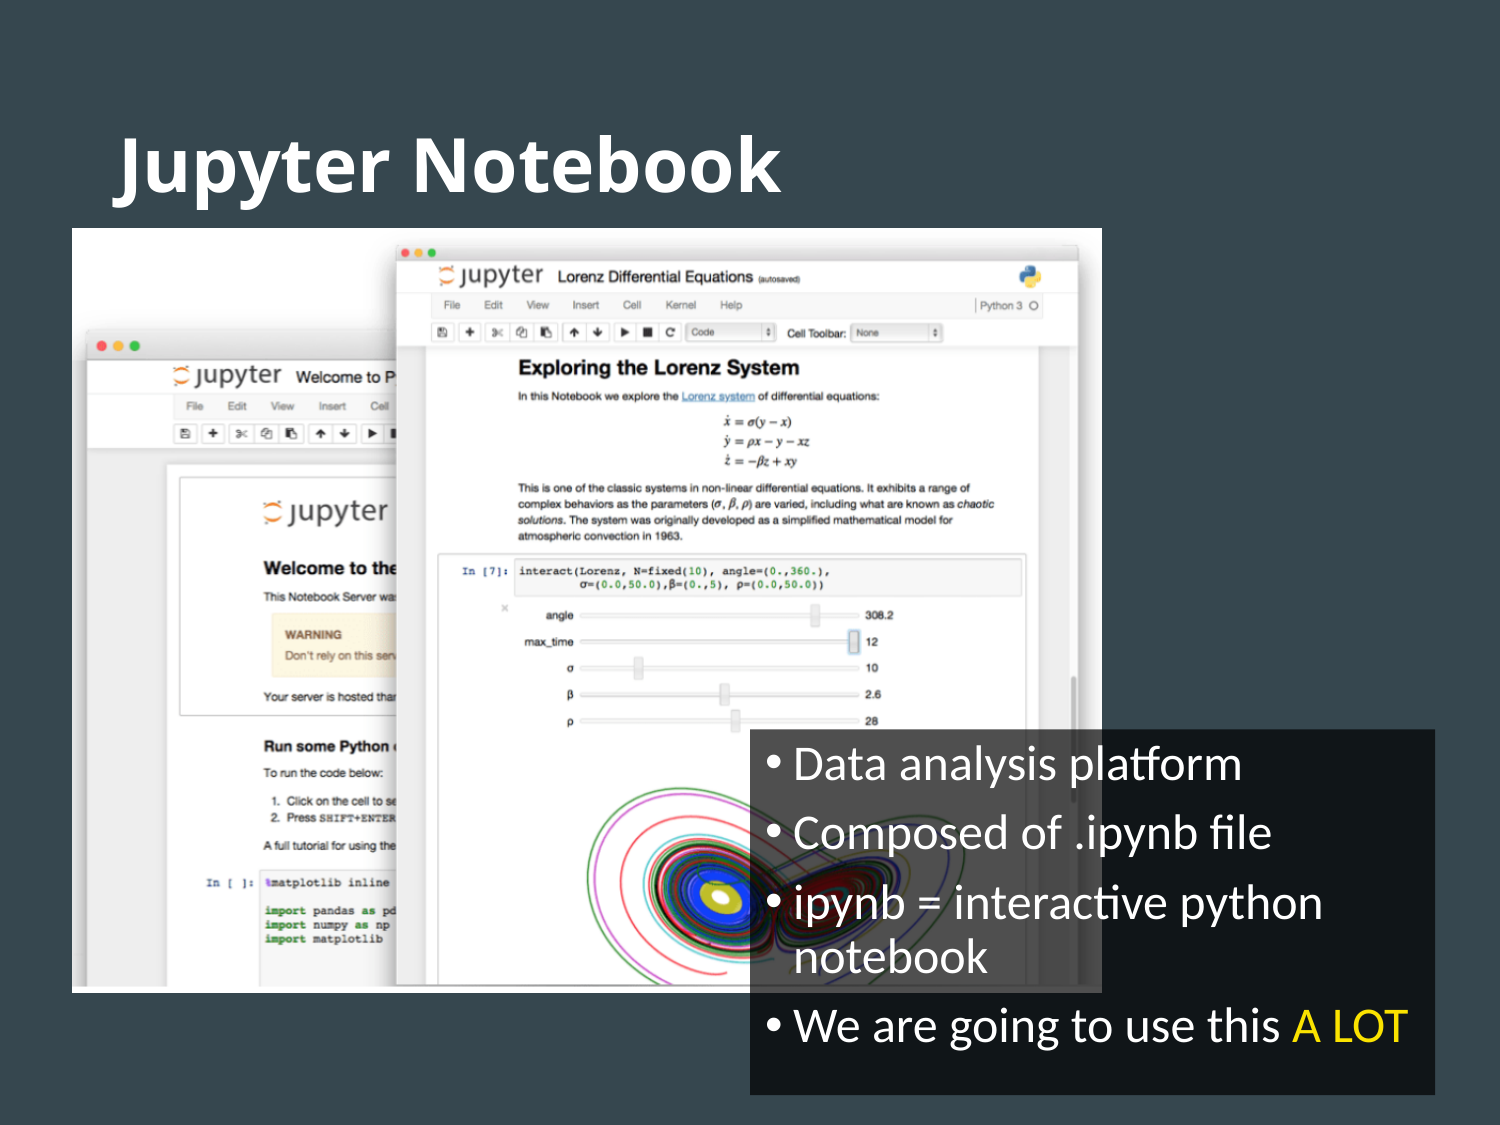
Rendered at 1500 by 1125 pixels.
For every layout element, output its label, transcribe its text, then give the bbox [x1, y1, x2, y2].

list Data analysis platform Composed of .ipynb file ipynb = interactive python notebook We are going to use this A LOT [750, 729, 1436, 1096]
title Jupyter Notebook [103, 59, 1397, 278]
picture [72, 228, 1102, 993]
